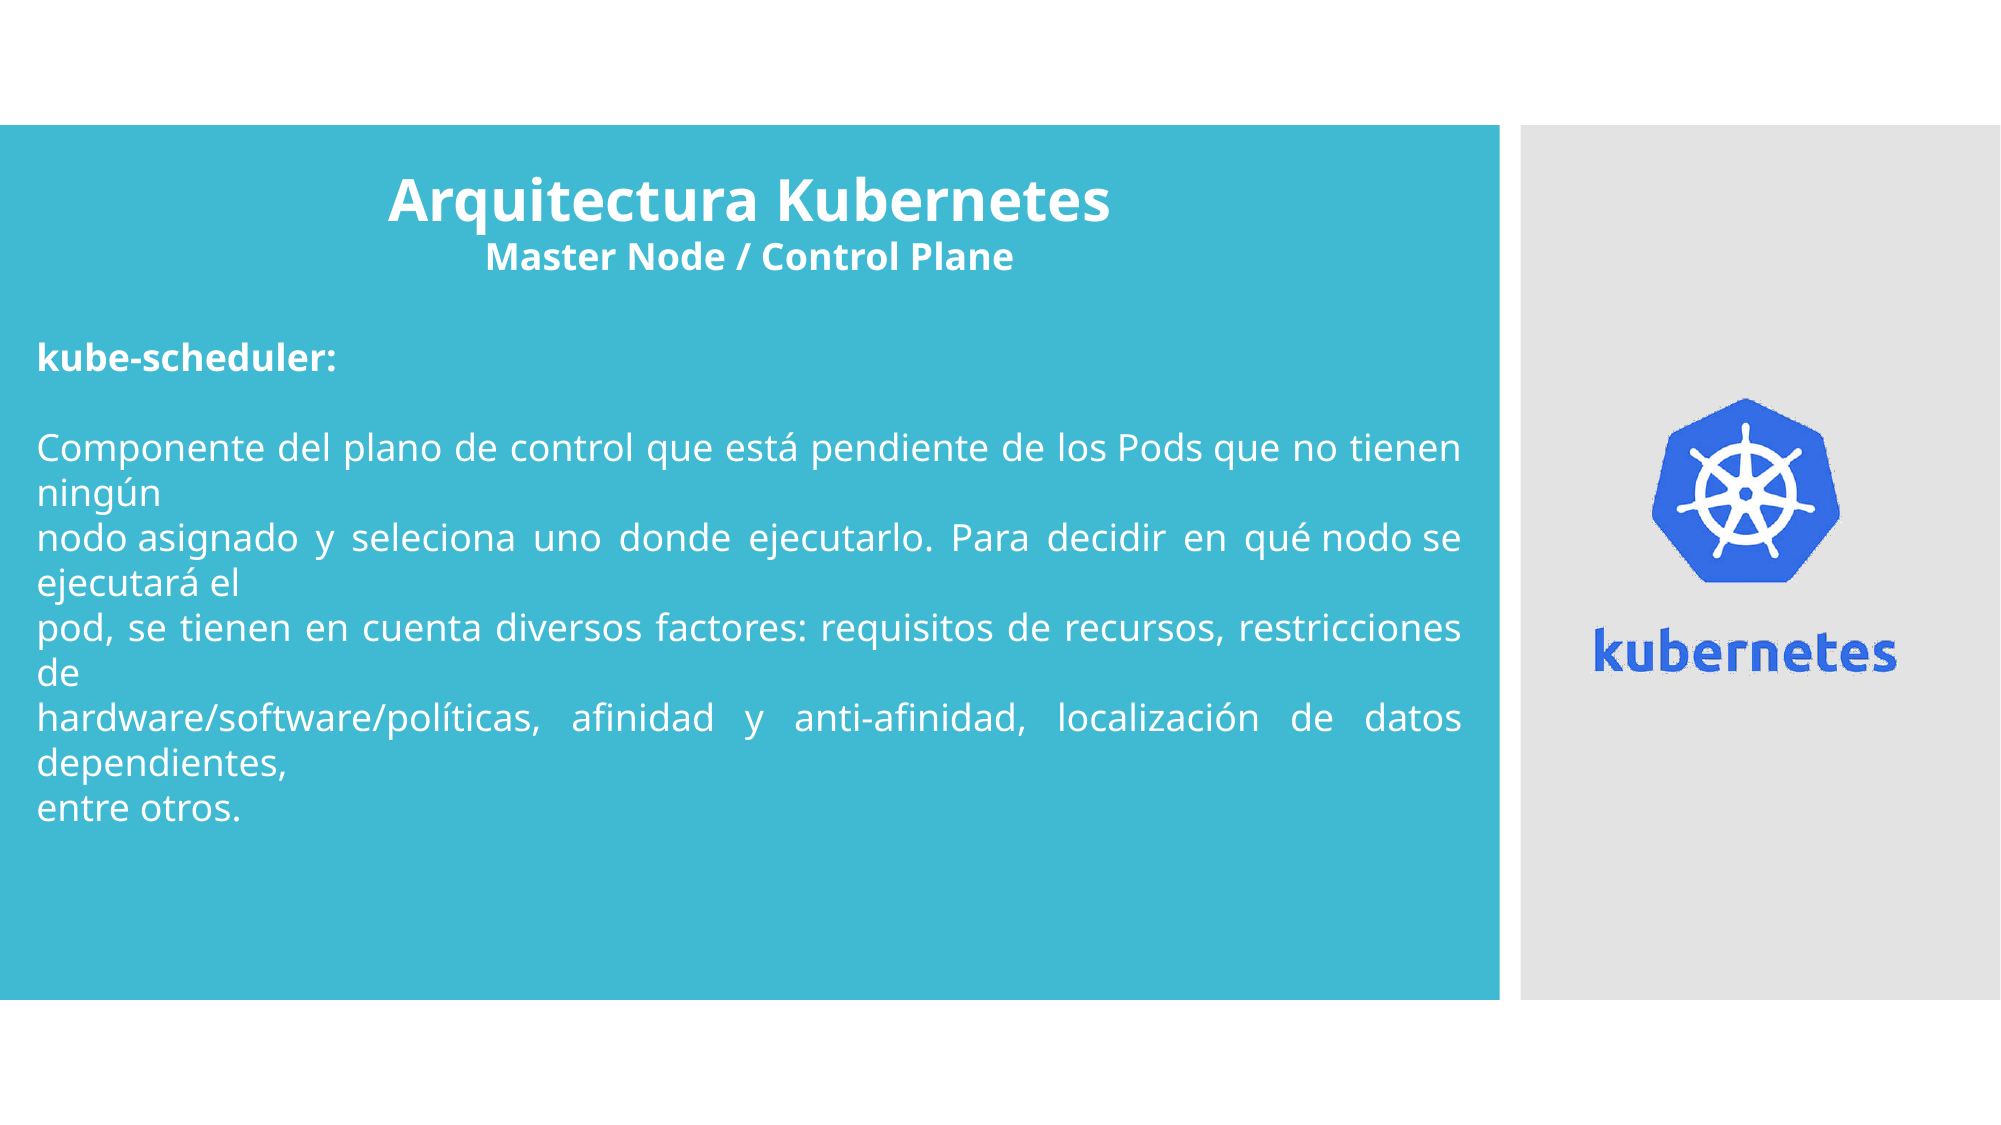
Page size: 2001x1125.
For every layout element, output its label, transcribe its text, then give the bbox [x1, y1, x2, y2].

picture [1421, 376, 2000, 701]
text_box kube-scheduler: Componente del plano de control que está pendiente de los Pods que no tienen ningún nodo asignado y seleciona uno donde ejecutarlo. Para decidir en qué nodo se ejecutará el pod, se tienen en cuenta diversos factores: requisitos de recursos, restricciones de hardware/software/políticas, afinidad y anti-afinidad, localización de datos dependientes, entre otros. [21, 326, 1479, 927]
text_box Arquitectura Kubernetes Master Node / Control Plane [52, 155, 1448, 286]
